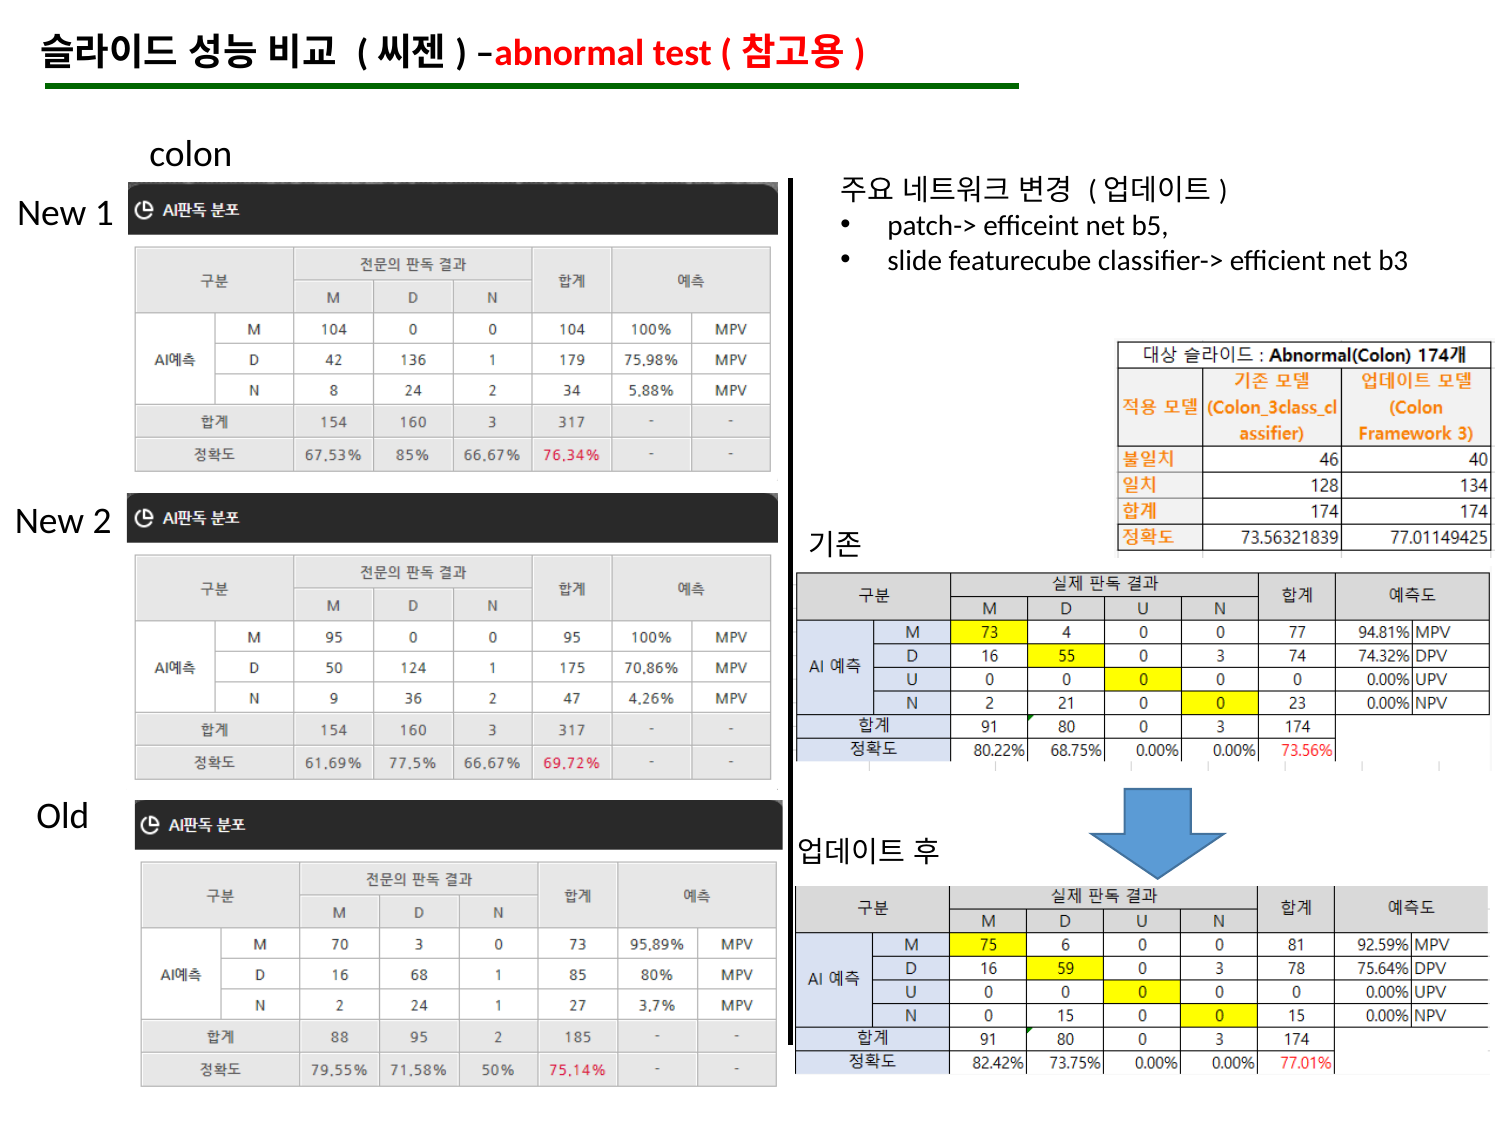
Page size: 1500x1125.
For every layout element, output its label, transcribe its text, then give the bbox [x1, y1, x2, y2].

text_box New 2 [0, 488, 145, 548]
picture [126, 493, 778, 790]
picture [795, 886, 1490, 1075]
text_box 업데이트 후 [791, 826, 1106, 877]
text_box 업데이트 후 [783, 826, 790, 877]
text_box New 1 [2, 180, 134, 241]
picture [1113, 338, 1495, 558]
picture [128, 182, 778, 481]
text_box colon [134, 121, 339, 182]
picture [793, 566, 1492, 771]
text_box 슬라이드 성능 비교 (씨젠) –abnormal test (참고용) [25, 20, 910, 81]
text_box 기존 [793, 519, 1117, 566]
text_box [1106, 787, 1228, 880]
text_box 주요 네트워크 변경 (업데이트) patch-> efficeint net b5, slide featurecube classifier-> efficient net b3 [825, 163, 1460, 284]
text_box Old [21, 783, 167, 844]
picture [134, 800, 783, 1090]
